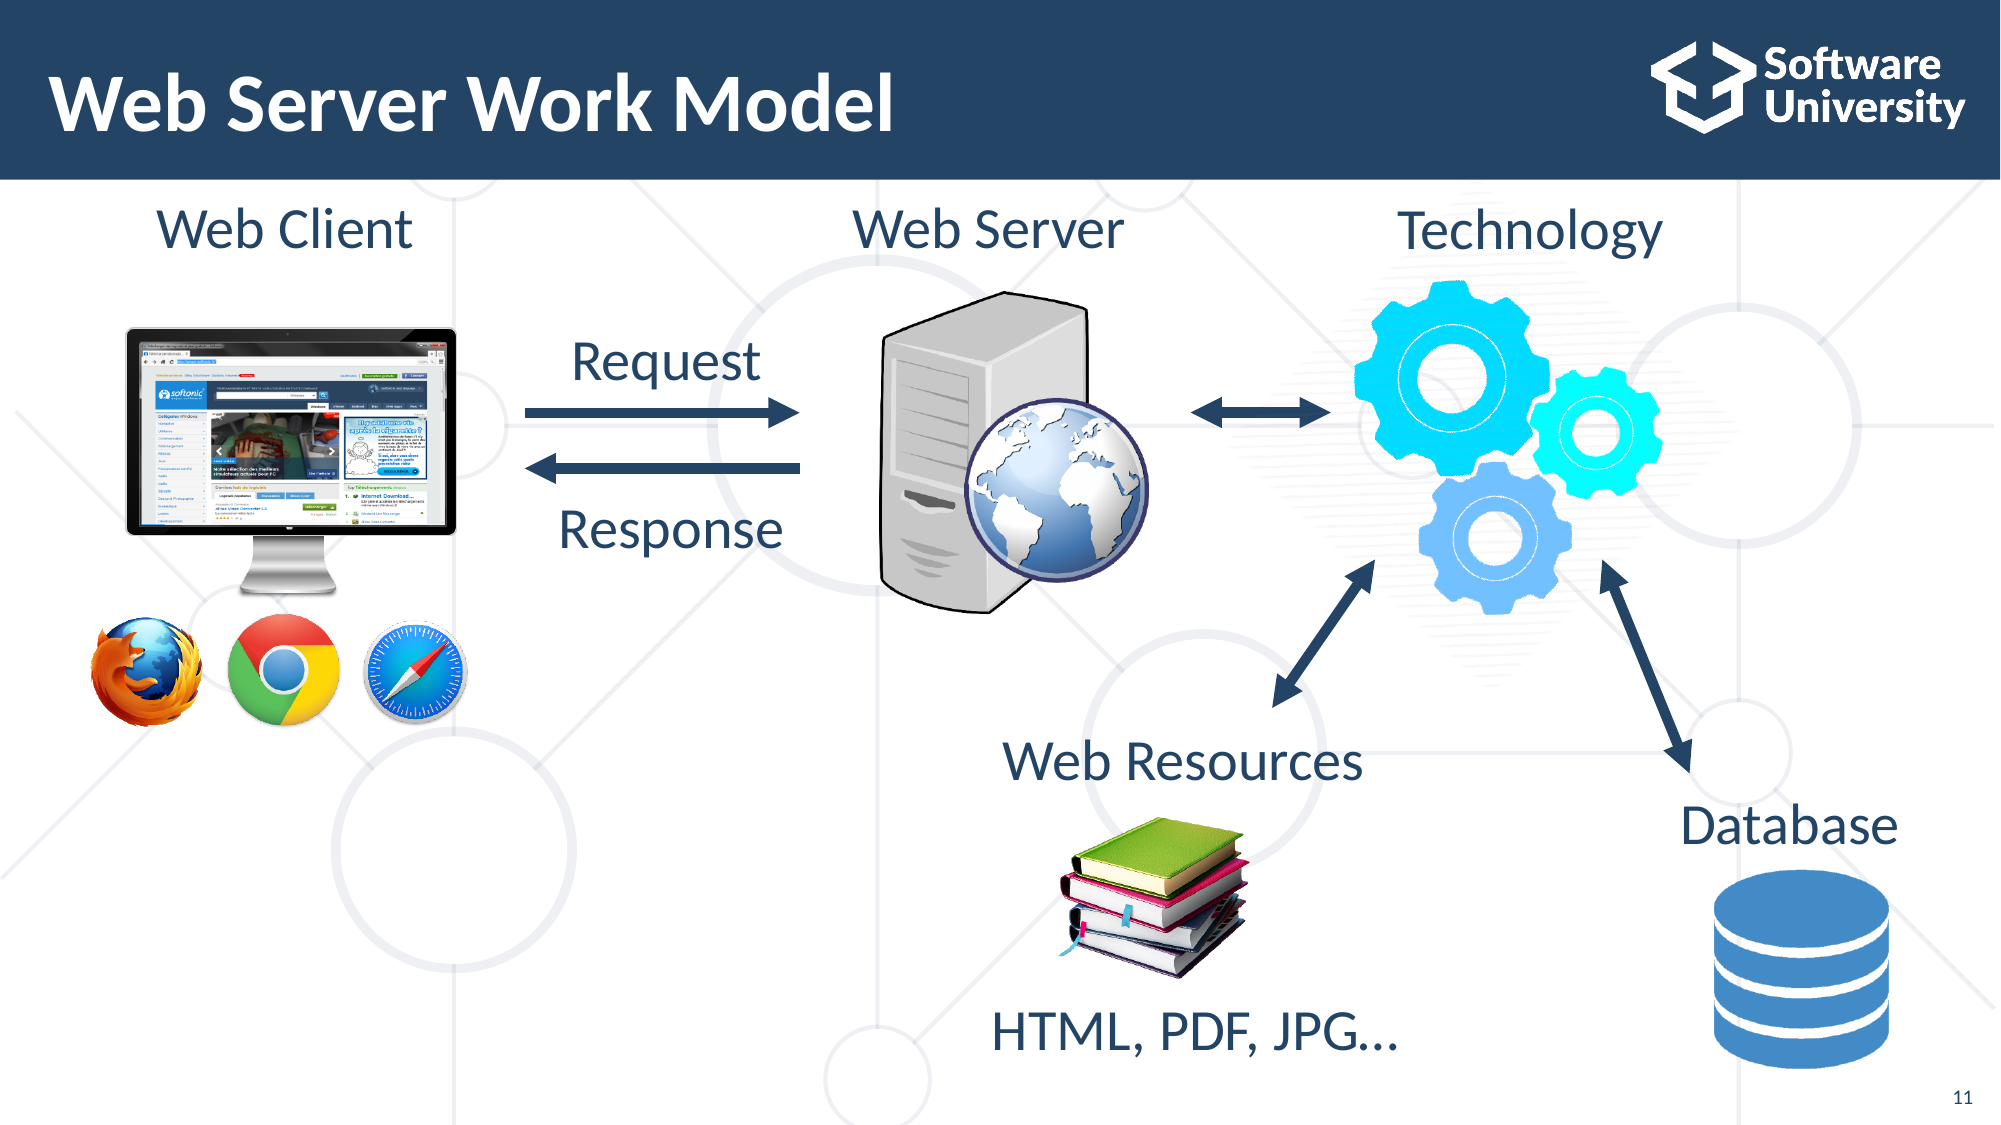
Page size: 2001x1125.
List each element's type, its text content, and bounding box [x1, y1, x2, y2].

text_box Web Client [141, 182, 454, 268]
text_box Web Server [837, 183, 1150, 268]
picture [356, 613, 474, 730]
picture [219, 606, 347, 734]
text_box Response [543, 482, 813, 568]
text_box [1664, 778, 1938, 1078]
picture [879, 291, 1149, 614]
picture [1651, 41, 1966, 134]
slide_number 11 [1927, 1067, 1989, 1117]
picture [87, 613, 206, 732]
picture [125, 327, 458, 601]
text_box Request [556, 314, 800, 400]
picture [1221, 173, 1746, 697]
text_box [1602, 559, 1690, 774]
text_box Technology [1487, 183, 1696, 269]
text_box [976, 714, 1426, 1071]
title Web Server Work Model [31, 6, 1603, 189]
text_box Technology [1382, 183, 1465, 247]
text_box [1271, 559, 1376, 709]
